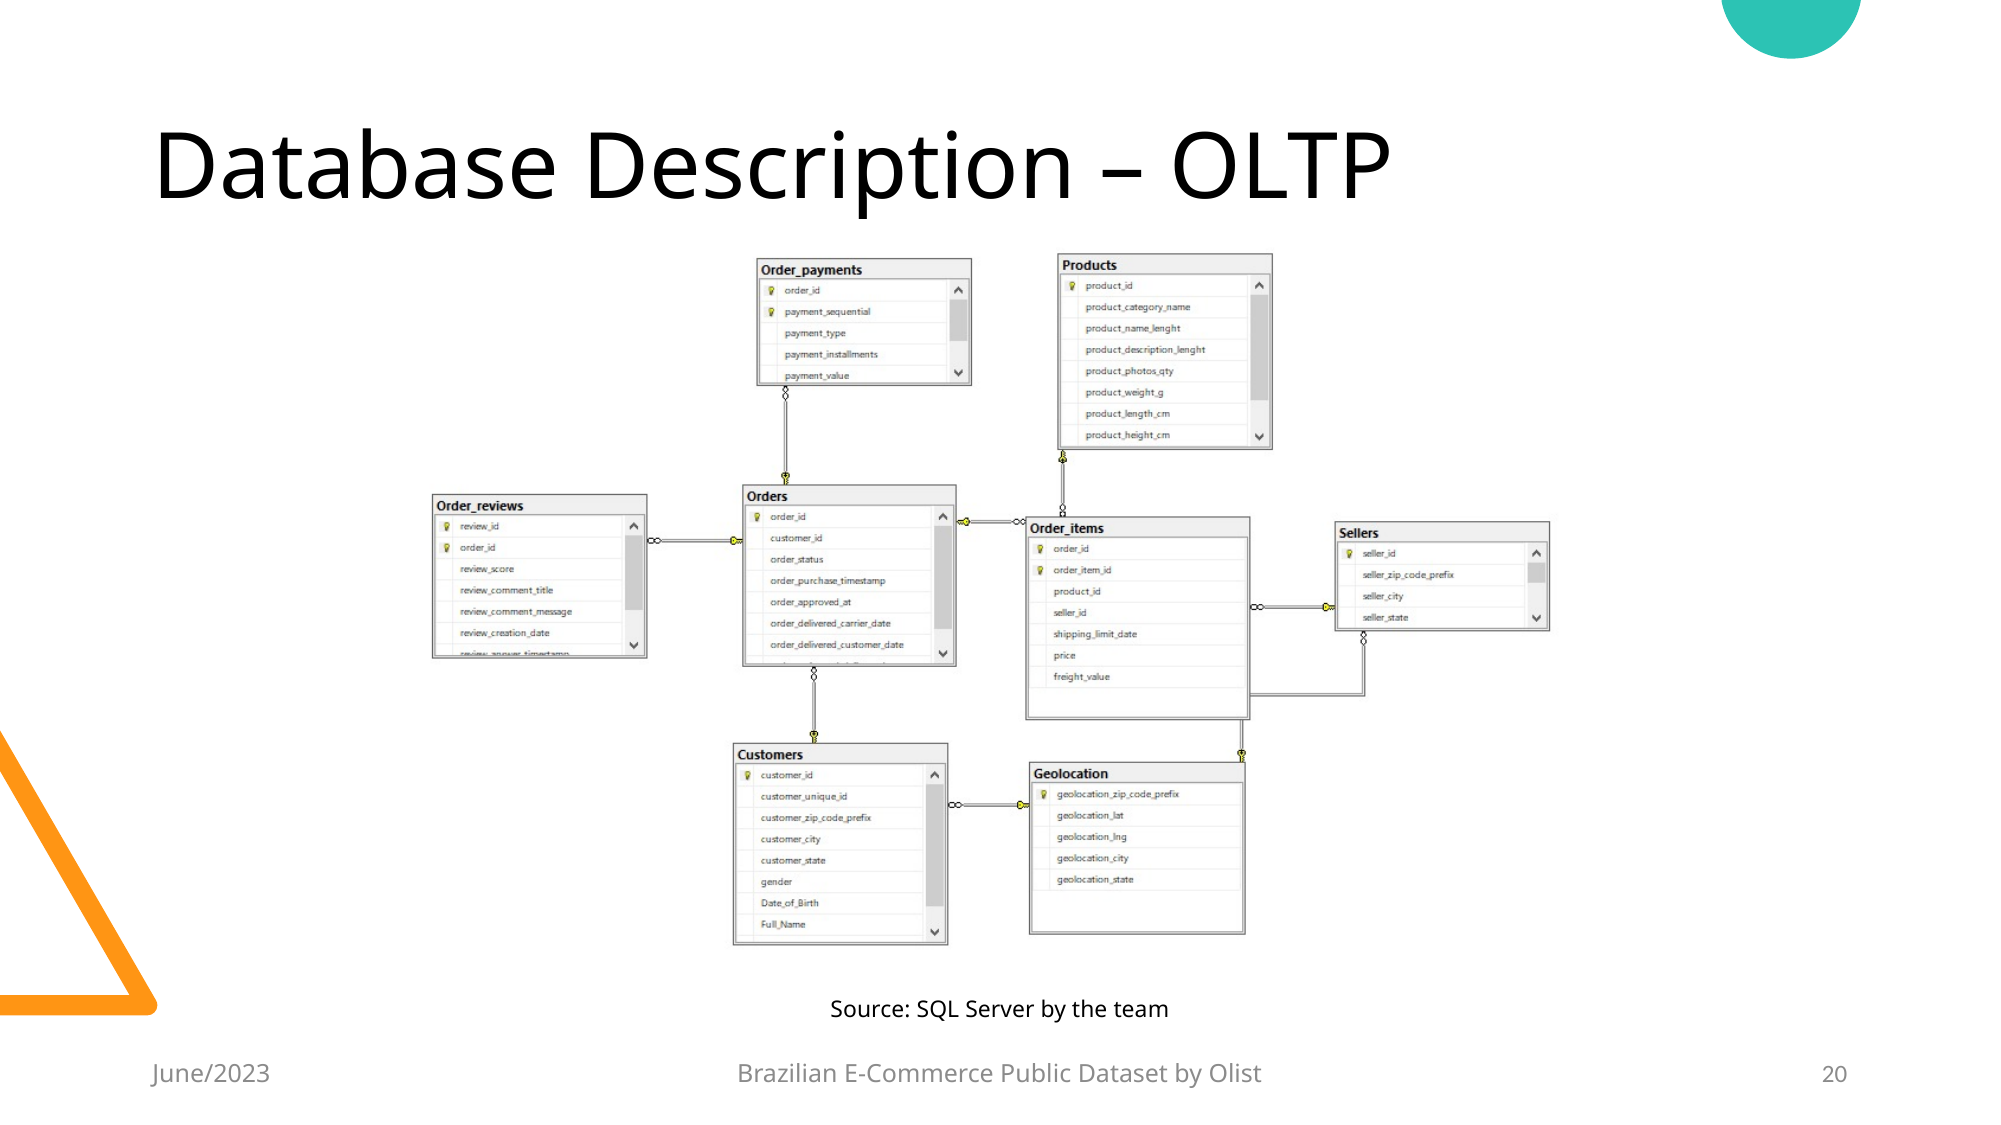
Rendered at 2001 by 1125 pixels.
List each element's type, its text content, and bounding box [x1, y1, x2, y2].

title Database Description – OLTP [137, 59, 1863, 278]
slide_number 20 [1412, 1042, 1863, 1103]
slide_number June/2023 [137, 1042, 588, 1103]
picture [355, 219, 1645, 987]
footer Brazilian E-Commerce Public Dataset by Olist [662, 1042, 1338, 1103]
text_box Source: SQL Server by the team [439, 987, 1561, 1029]
